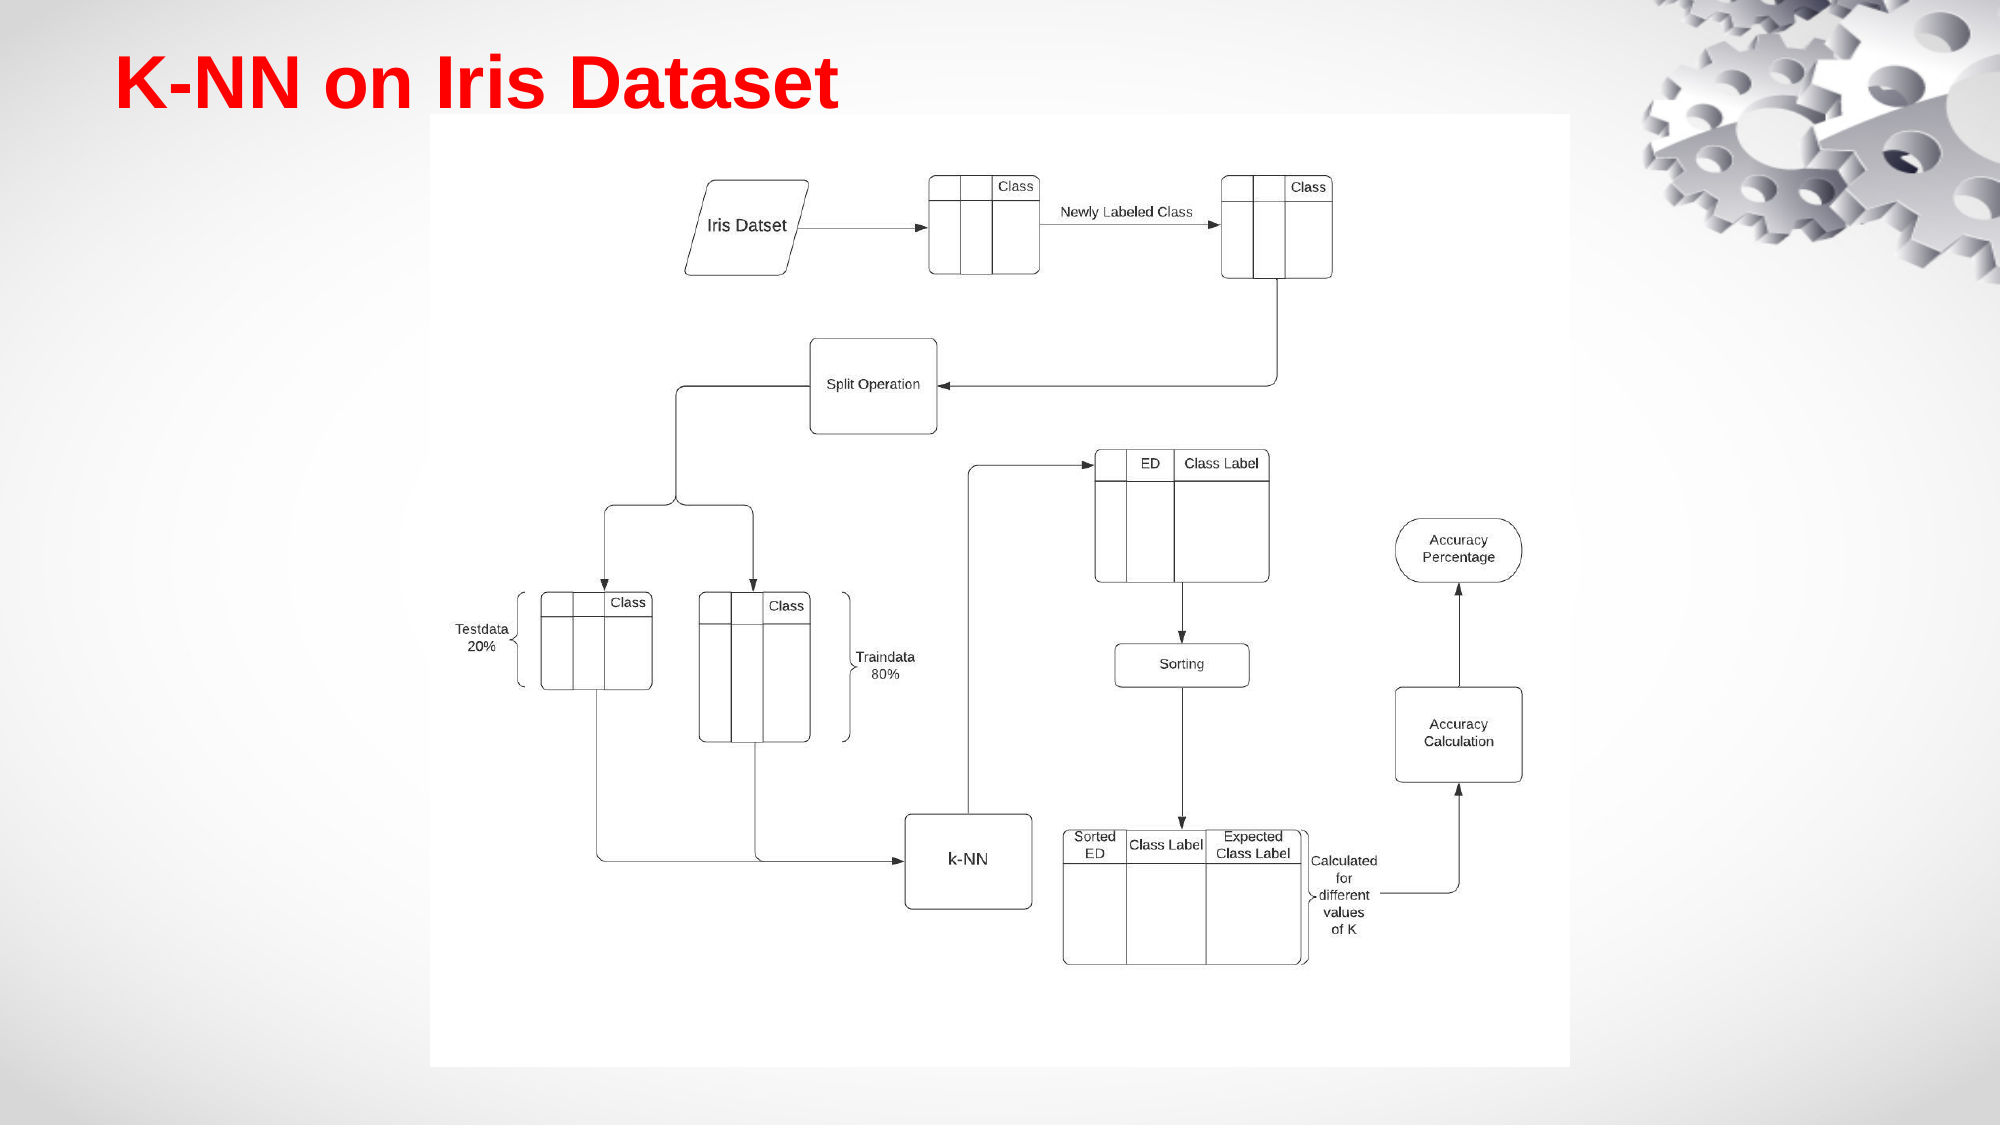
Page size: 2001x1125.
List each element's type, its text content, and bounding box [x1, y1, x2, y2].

title K-NN on Iris Dataset [99, 30, 1901, 127]
picture [0, 0, 2000, 1125]
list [430, 114, 1570, 1067]
